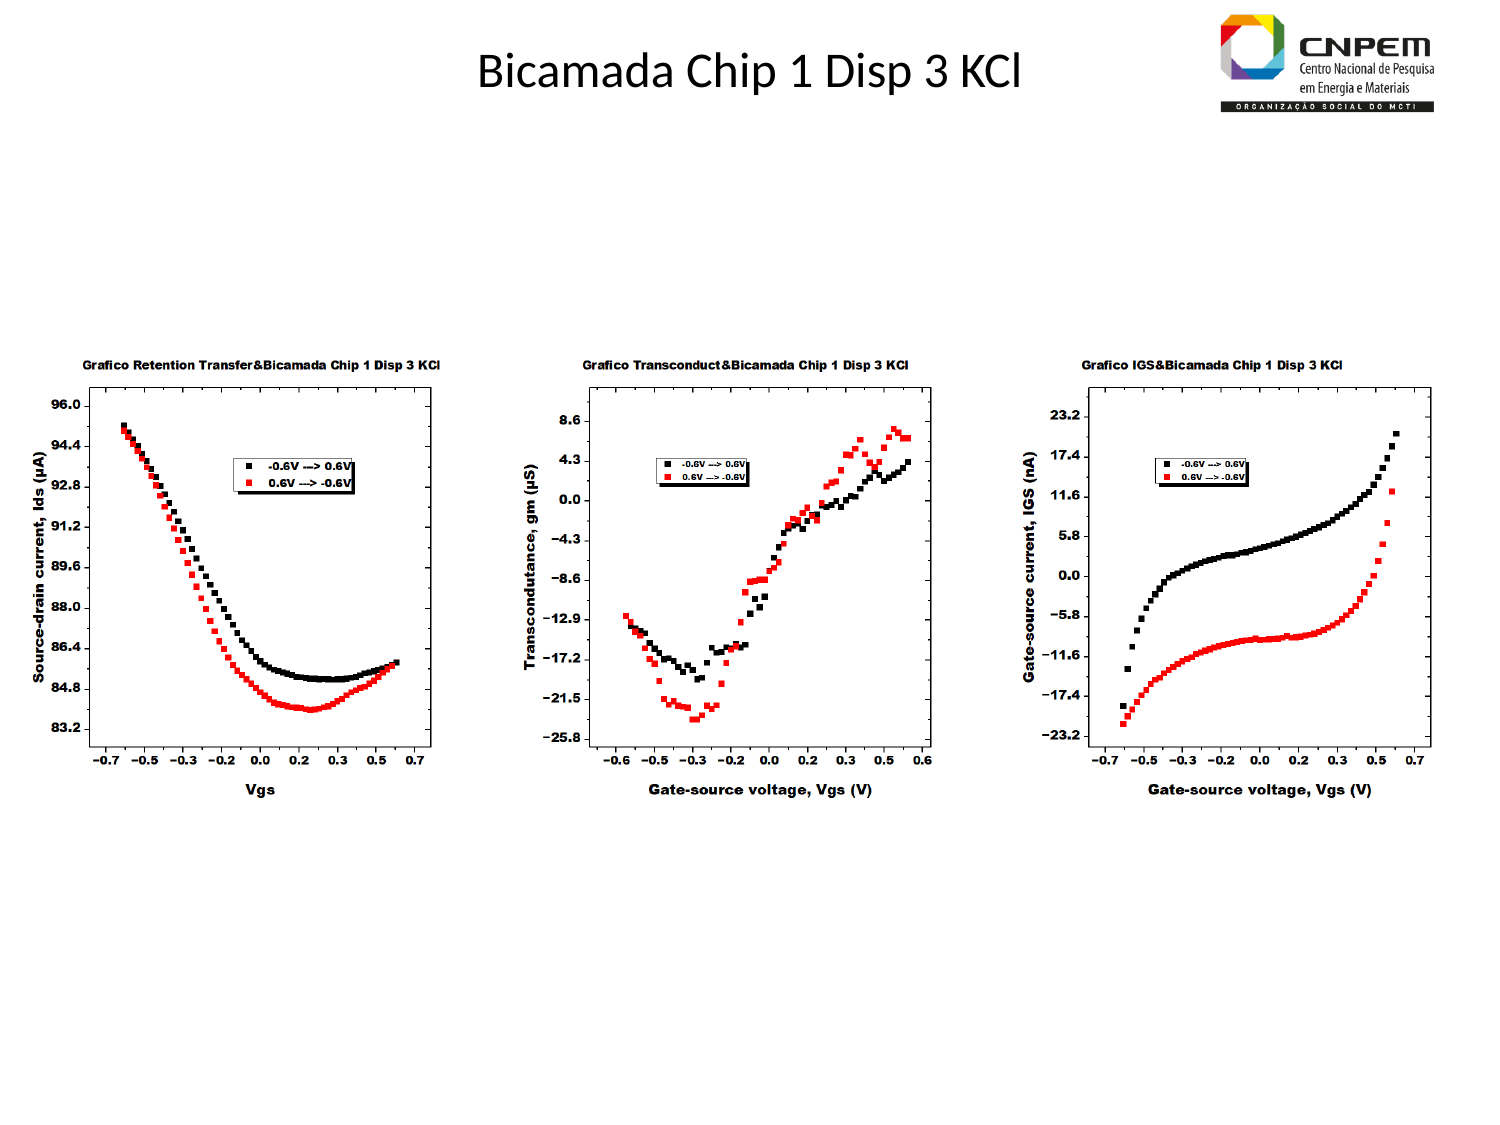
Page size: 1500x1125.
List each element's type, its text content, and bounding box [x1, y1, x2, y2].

picture [0, 329, 1500, 831]
picture [1199, 1, 1454, 135]
text_box Bicamada Chip 1 Disp 3 KCl [462, 29, 1038, 105]
